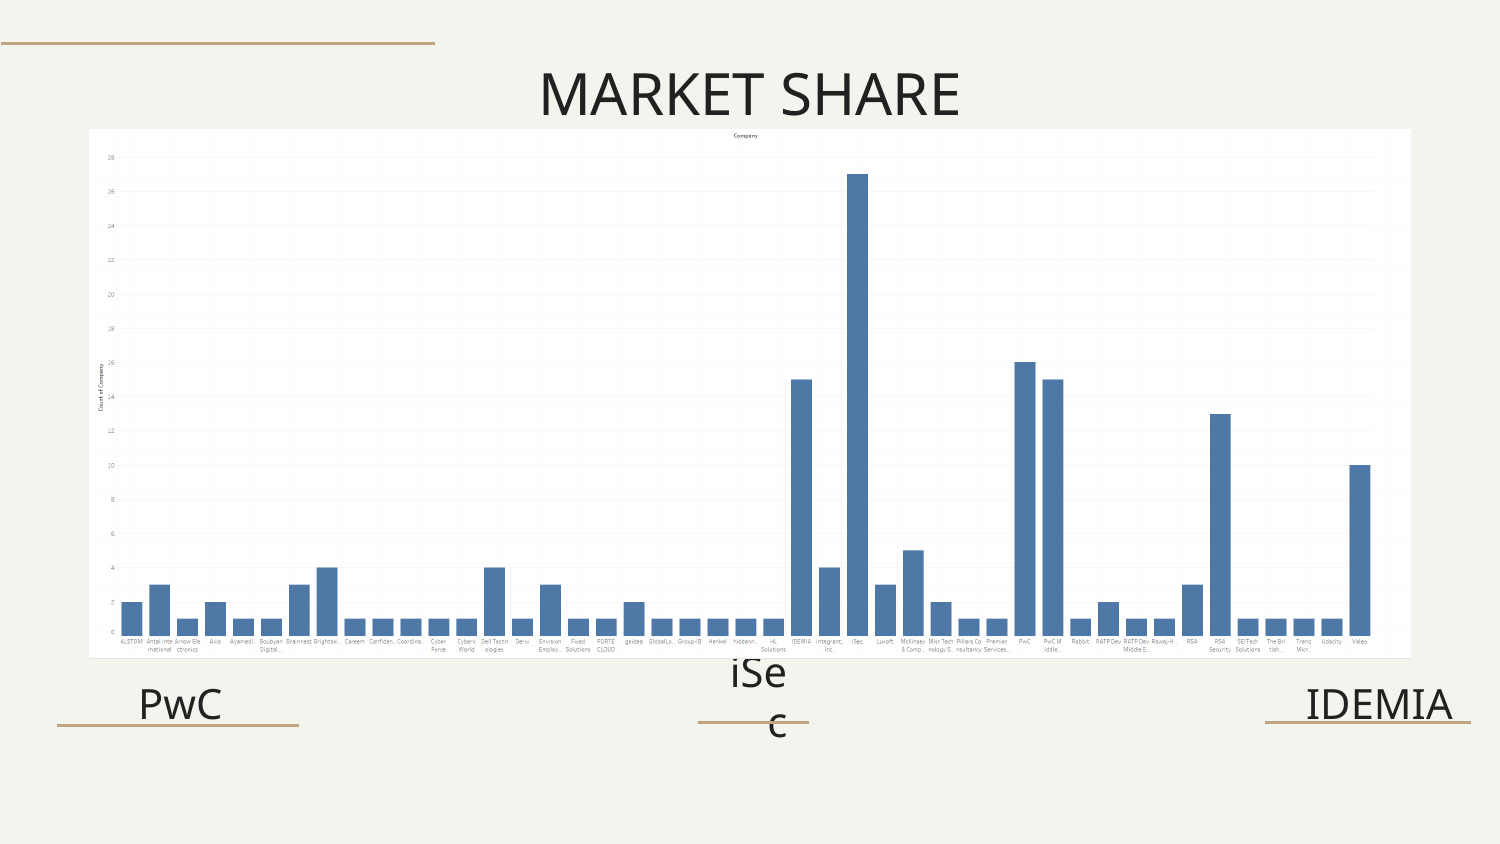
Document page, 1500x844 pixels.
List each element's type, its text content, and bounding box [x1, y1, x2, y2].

title MARKET SHARE [116, 53, 1383, 128]
subtitle iSec [697, 667, 803, 722]
picture [89, 129, 1411, 660]
subtitle IDEMIA [1176, 674, 1468, 731]
subtitle PwC [0, 674, 238, 731]
